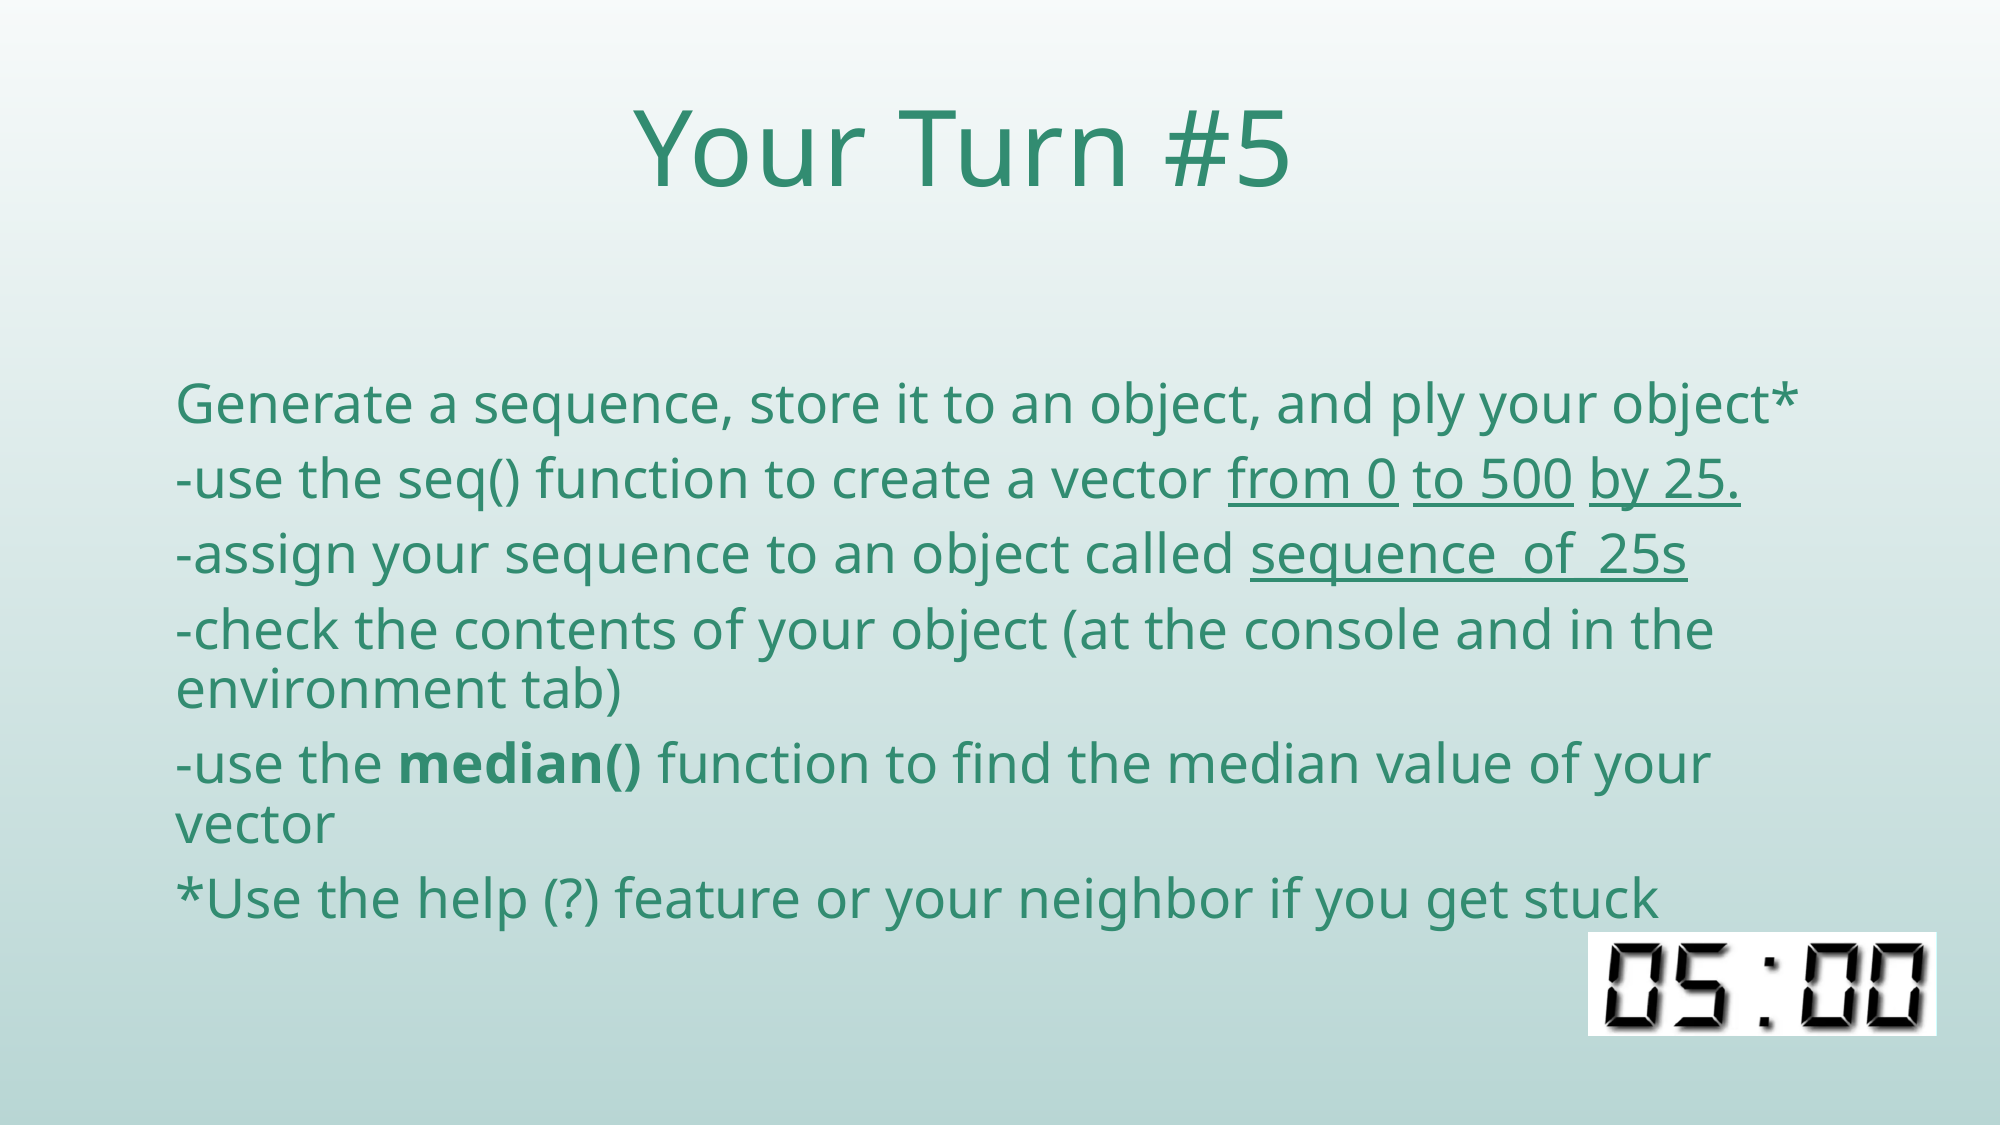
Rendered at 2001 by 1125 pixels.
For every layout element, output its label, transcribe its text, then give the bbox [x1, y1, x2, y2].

list Generate a sequence, store it to an object, and ply your object* -use the seq() function to create a vector from 0 to 500 by 25. -assign your sequence to an object called sequence_of_25s -check the contents of your object (at the console and in the environment tab) -use the median() function to find the median value of your vector *Use the help (?) feature or your neighbor if you get stuck [168, 368, 1831, 980]
picture [1588, 932, 1937, 1036]
title Your Turn #5 [168, 96, 1763, 342]
